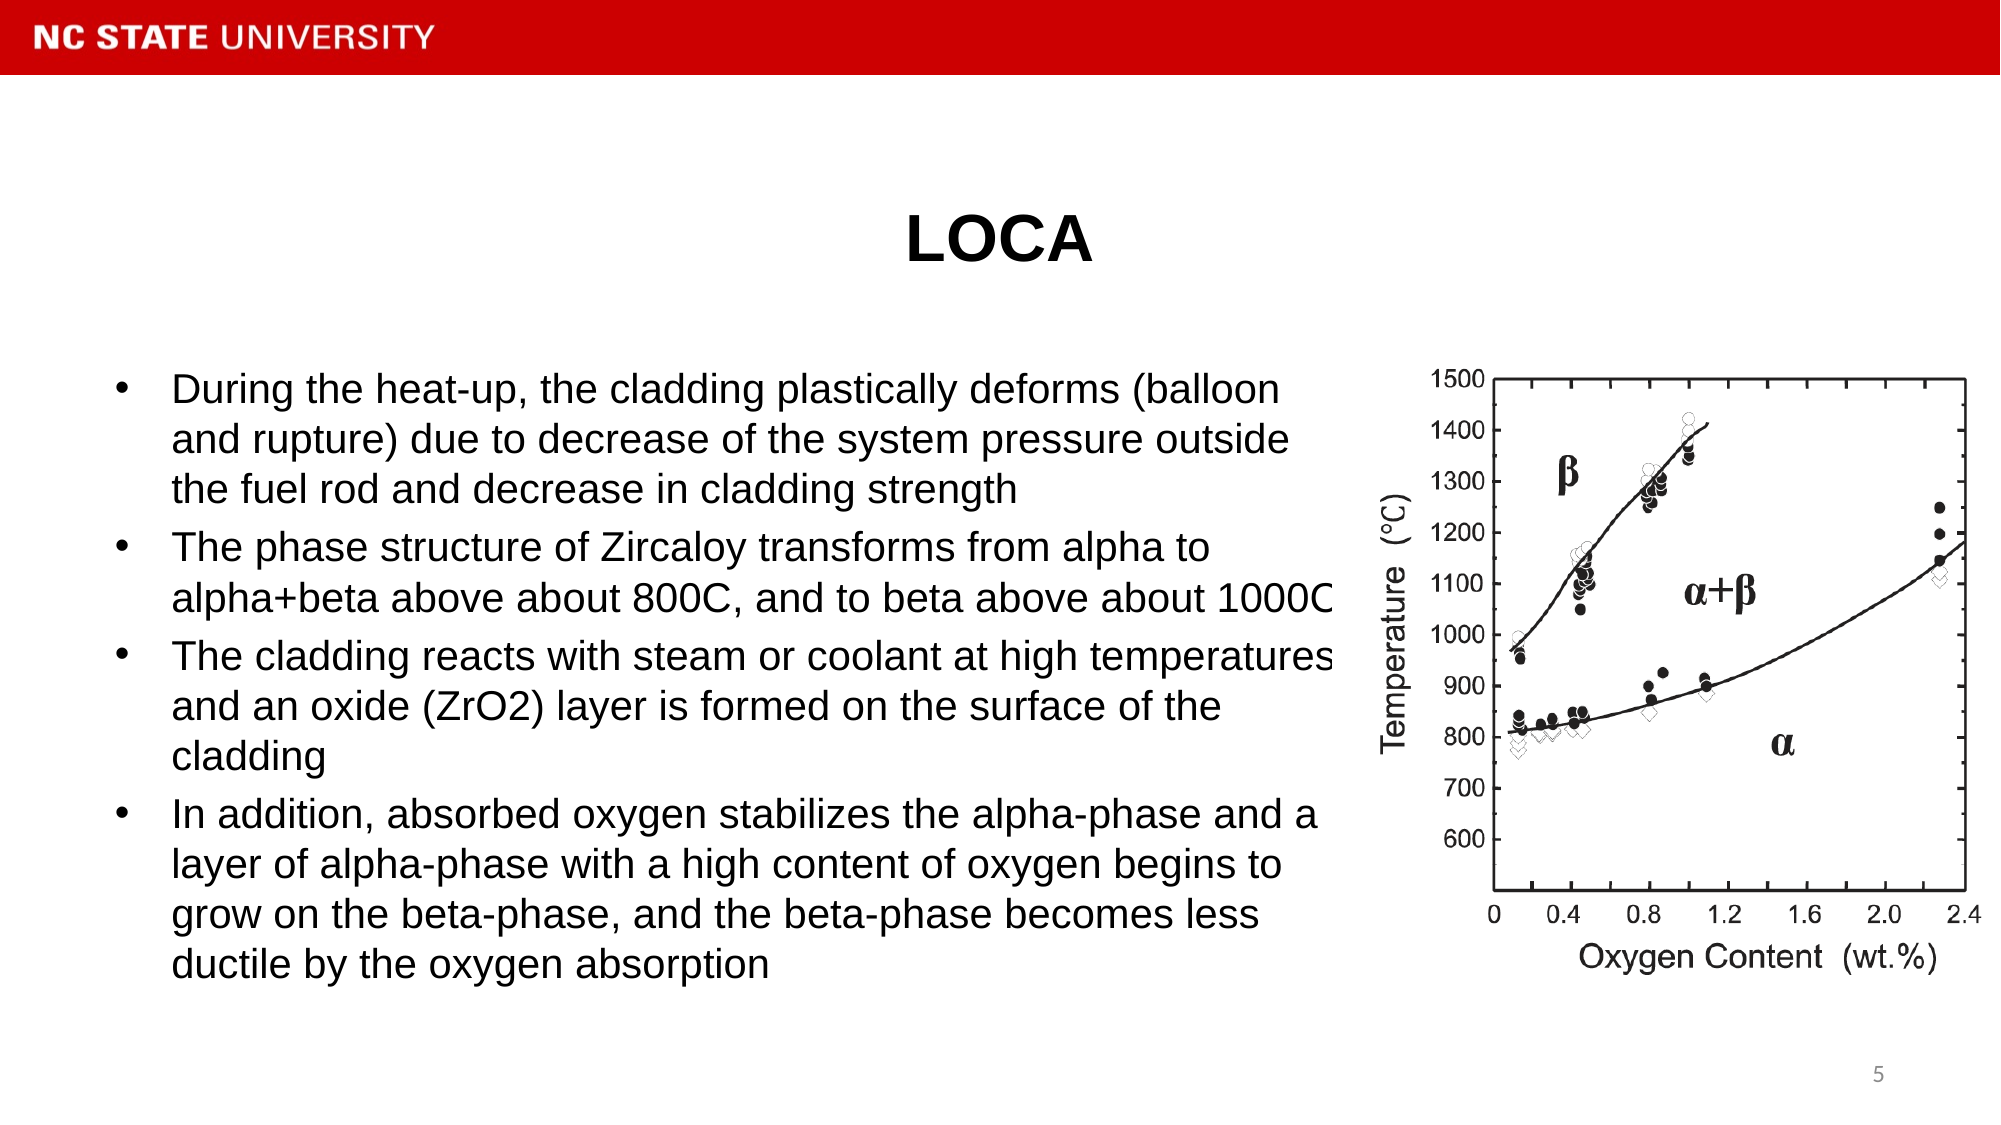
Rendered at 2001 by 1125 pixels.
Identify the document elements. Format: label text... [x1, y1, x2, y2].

slide_number 5 [1433, 1042, 1900, 1103]
picture [1332, 326, 2000, 978]
title LOCA [99, 147, 1900, 323]
list During the heat-up, the cladding plastically deforms (balloon and rupture) due to decrease of the system pressure outside the fuel rod and decrease in cladding strength The phase structure of Zircaloy transforms from alpha to alpha+beta above about 800C, and to beta above about 1000C The cladding reacts with steam or coolant at high temperatures, and an oxide (ZrO2) layer is formed on the surface of the cladding In addition, absorbed oxygen stabilizes the alpha-phase and a layer of alpha-phase with a high content of oxygen begins to grow on the beta-phase, and the beta-phase becomes less ductile by the oxygen absorption [99, 354, 1367, 1005]
picture [0, 0, 2000, 75]
